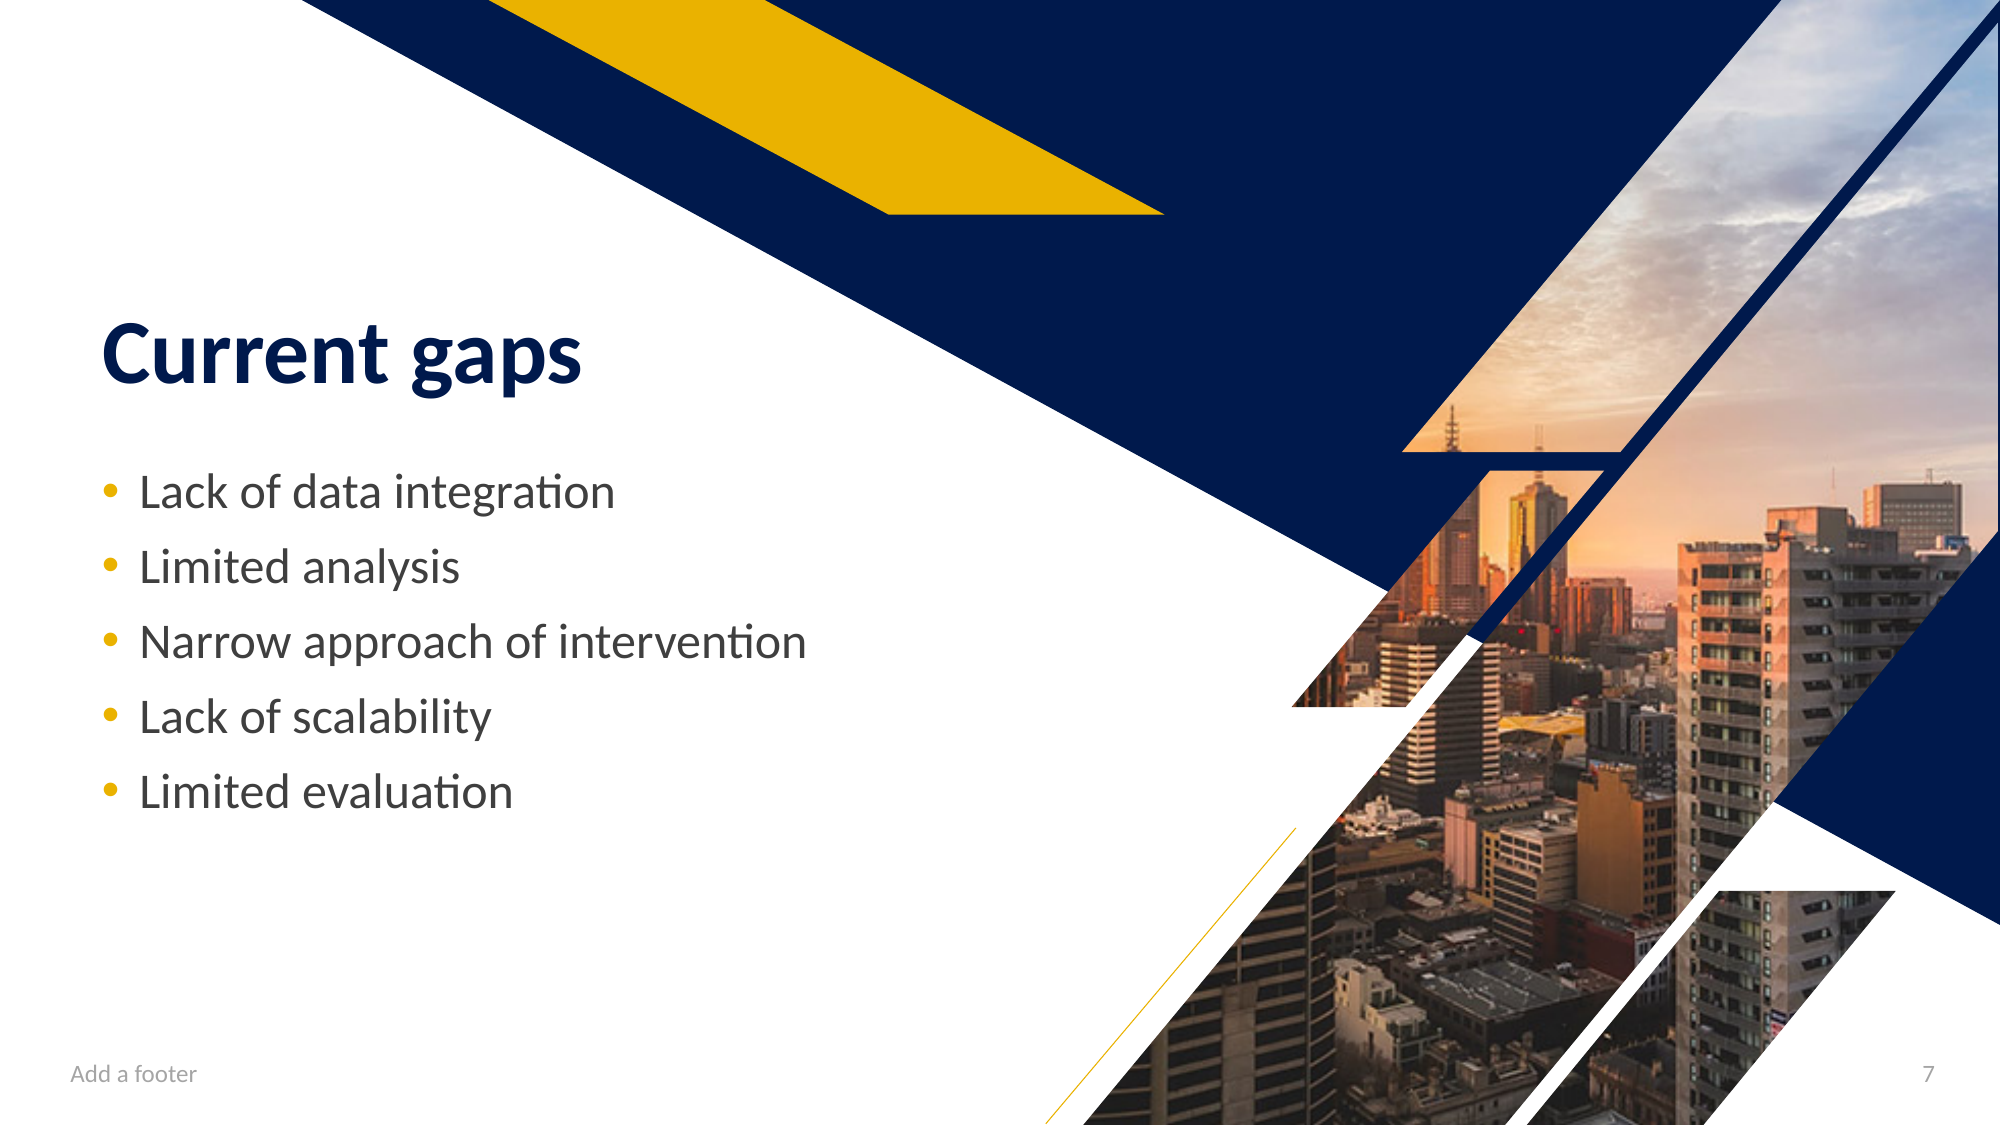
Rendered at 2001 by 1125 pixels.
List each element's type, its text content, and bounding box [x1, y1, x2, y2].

list Lack of data integration Limited analysis Narrow approach of intervention Lack of scalability Limited evaluation [87, 458, 898, 944]
footer Add a footer [55, 1042, 731, 1103]
picture [1083, 0, 2000, 1125]
title Current gaps [87, 203, 1083, 403]
